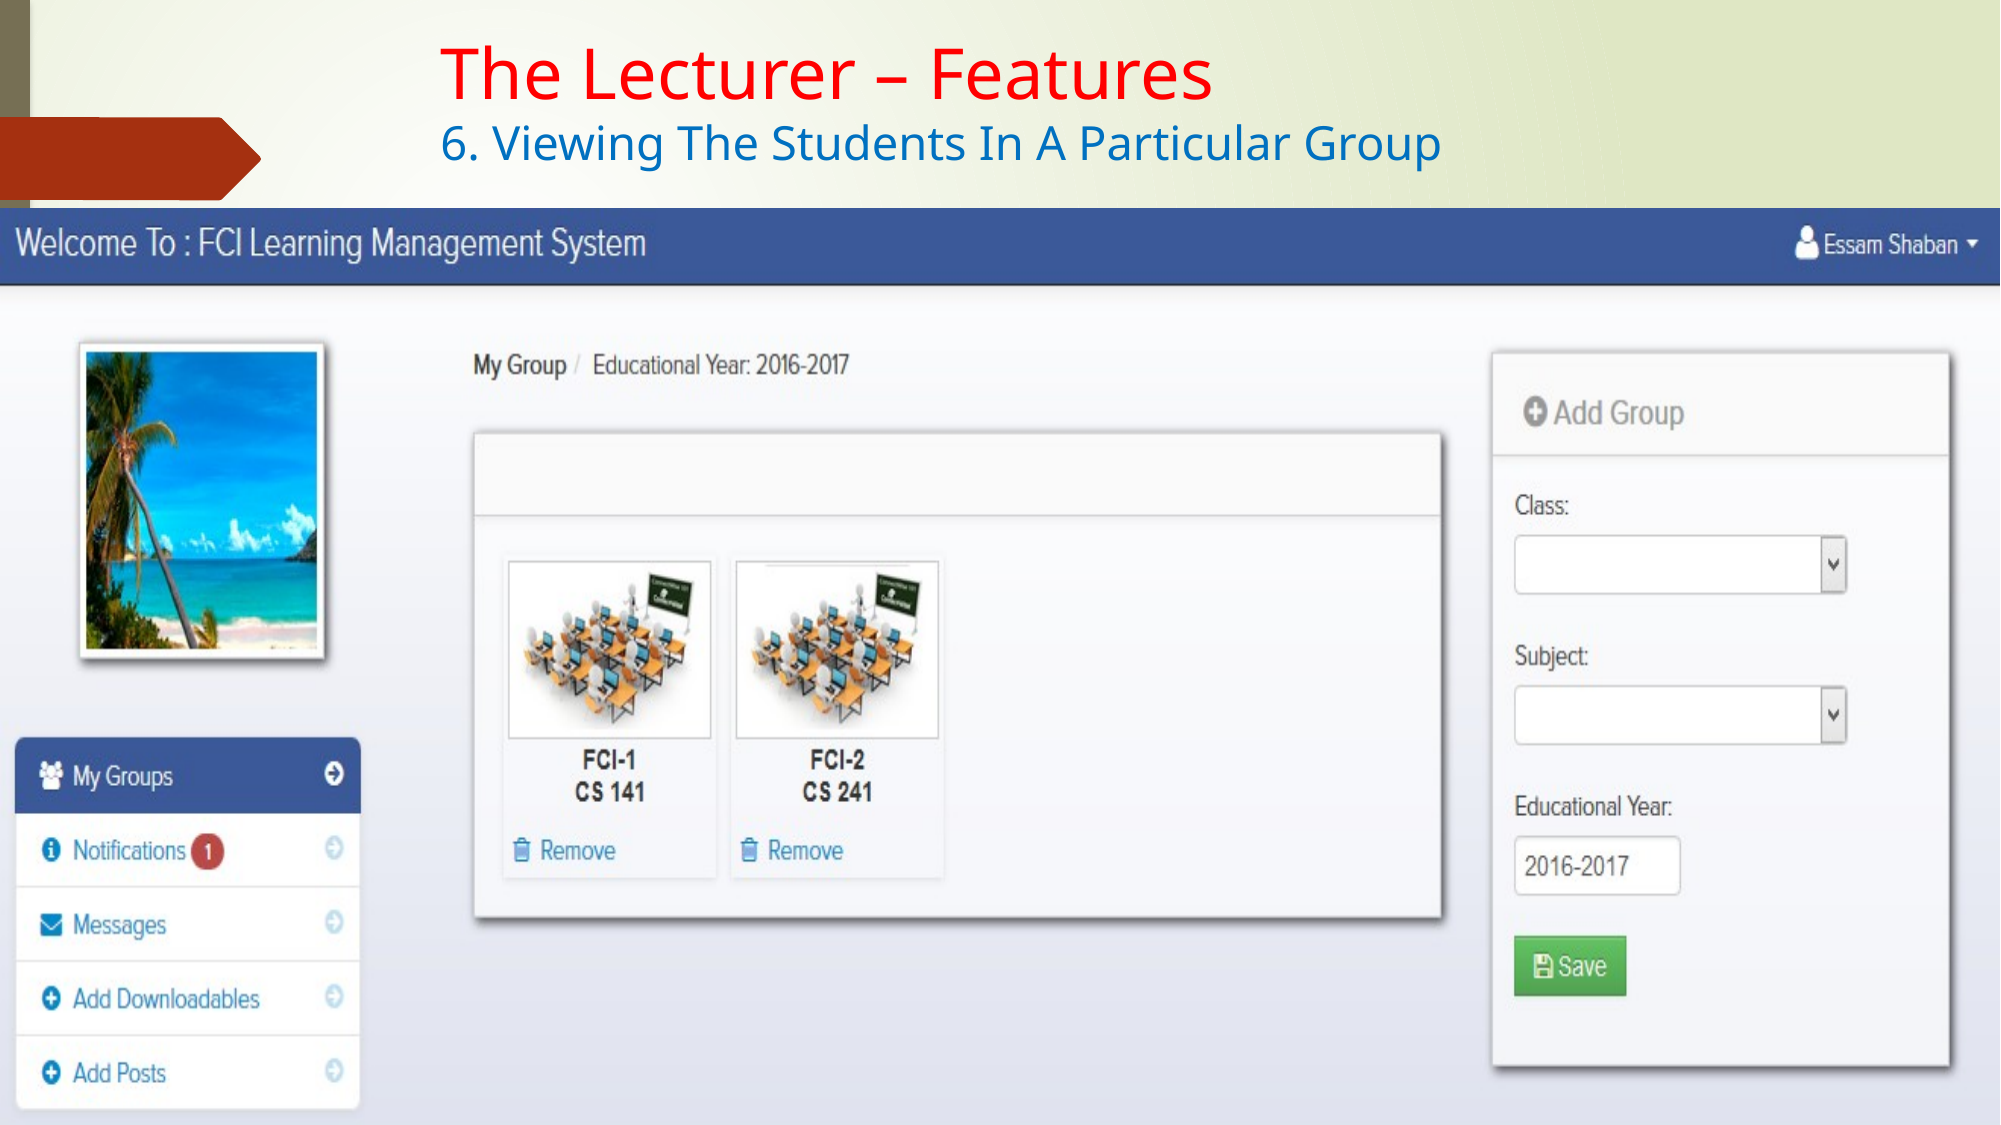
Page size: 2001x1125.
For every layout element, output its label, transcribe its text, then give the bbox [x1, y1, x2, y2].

title The Lecturer – Features 6. Viewing The Students In A Particular Group [425, 21, 1888, 179]
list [0, 208, 2000, 1125]
